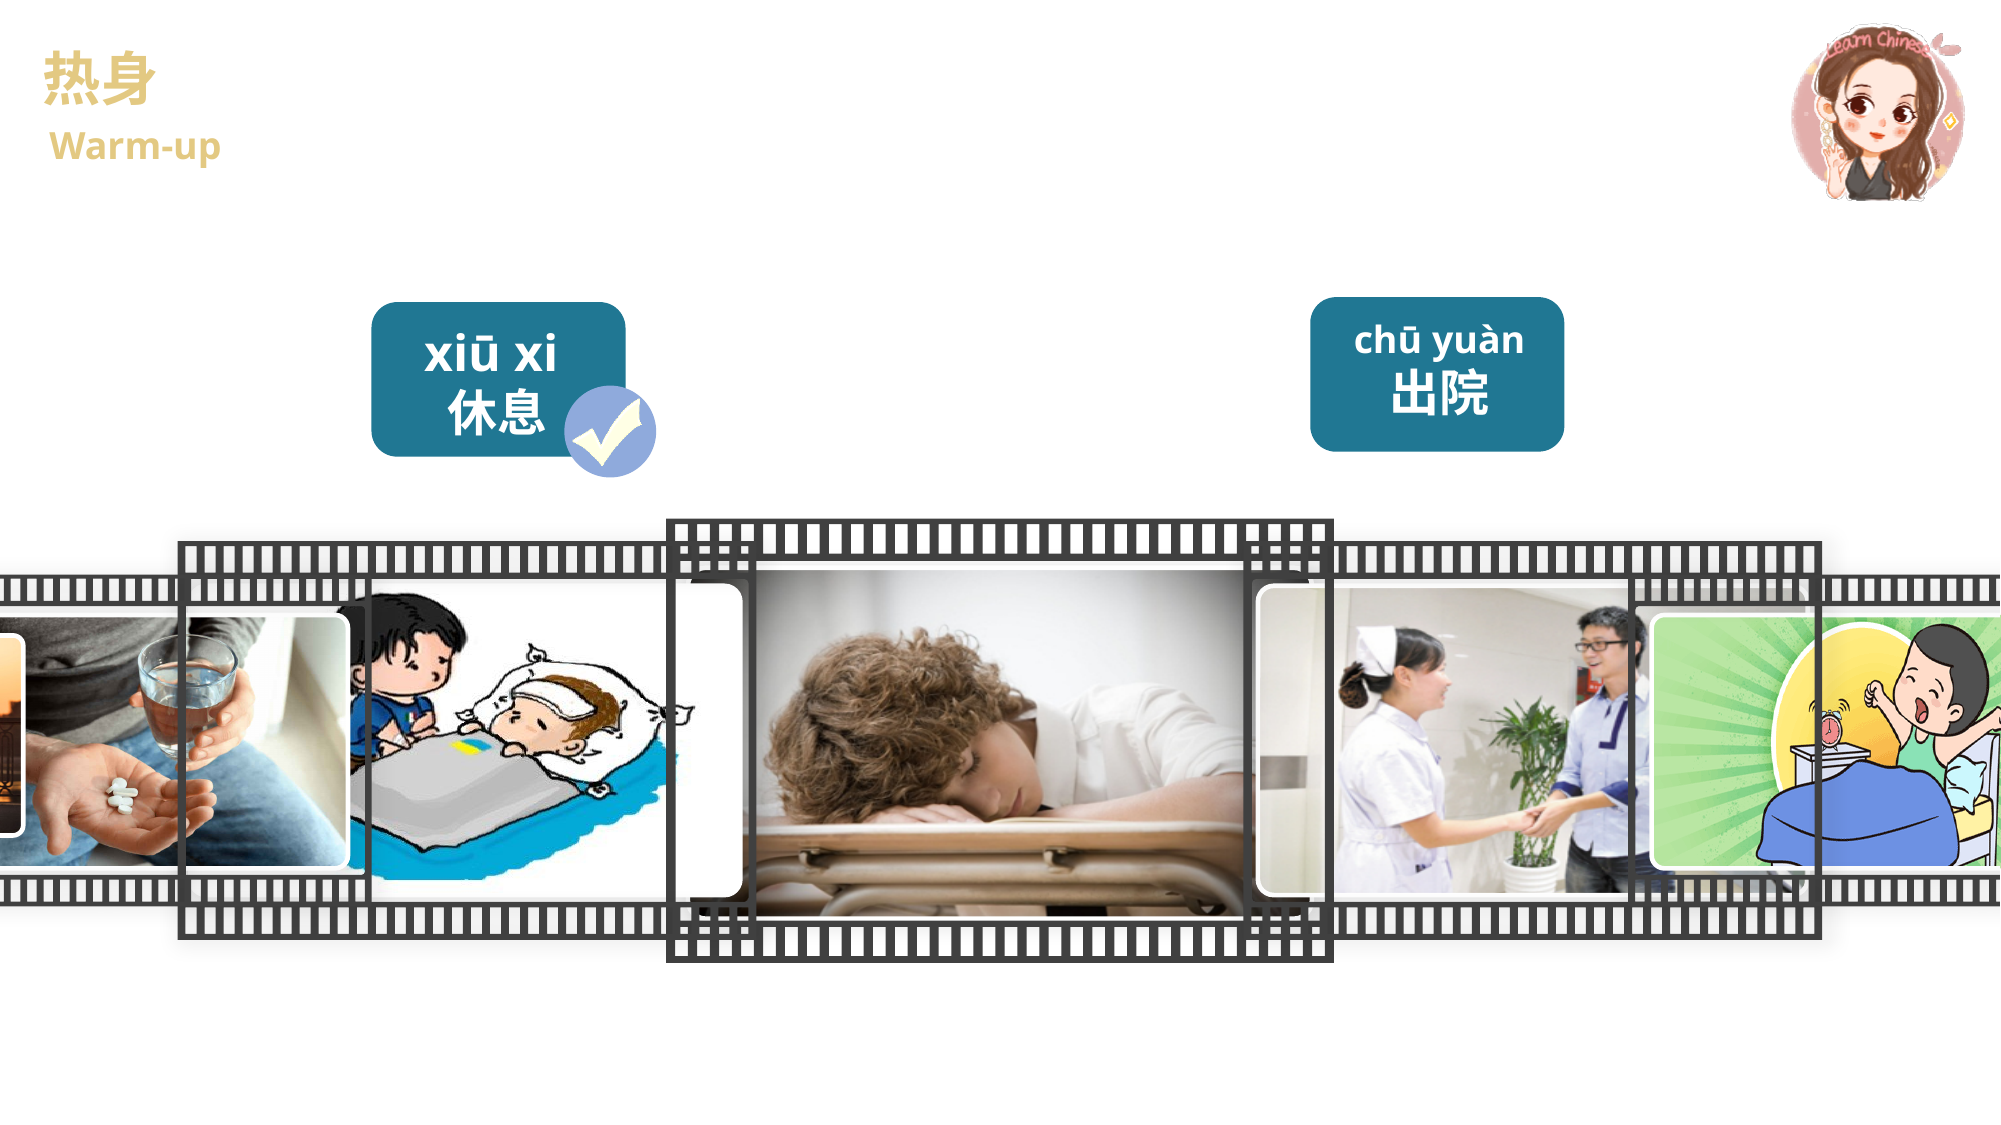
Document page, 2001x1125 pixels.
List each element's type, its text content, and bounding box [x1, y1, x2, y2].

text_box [560, 385, 657, 478]
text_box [331, 302, 665, 457]
text_box 热身 [27, 35, 174, 120]
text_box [1276, 297, 1603, 452]
picture [1758, 0, 1998, 240]
text_box Warm-up [34, 115, 237, 175]
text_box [0, 518, 2000, 963]
